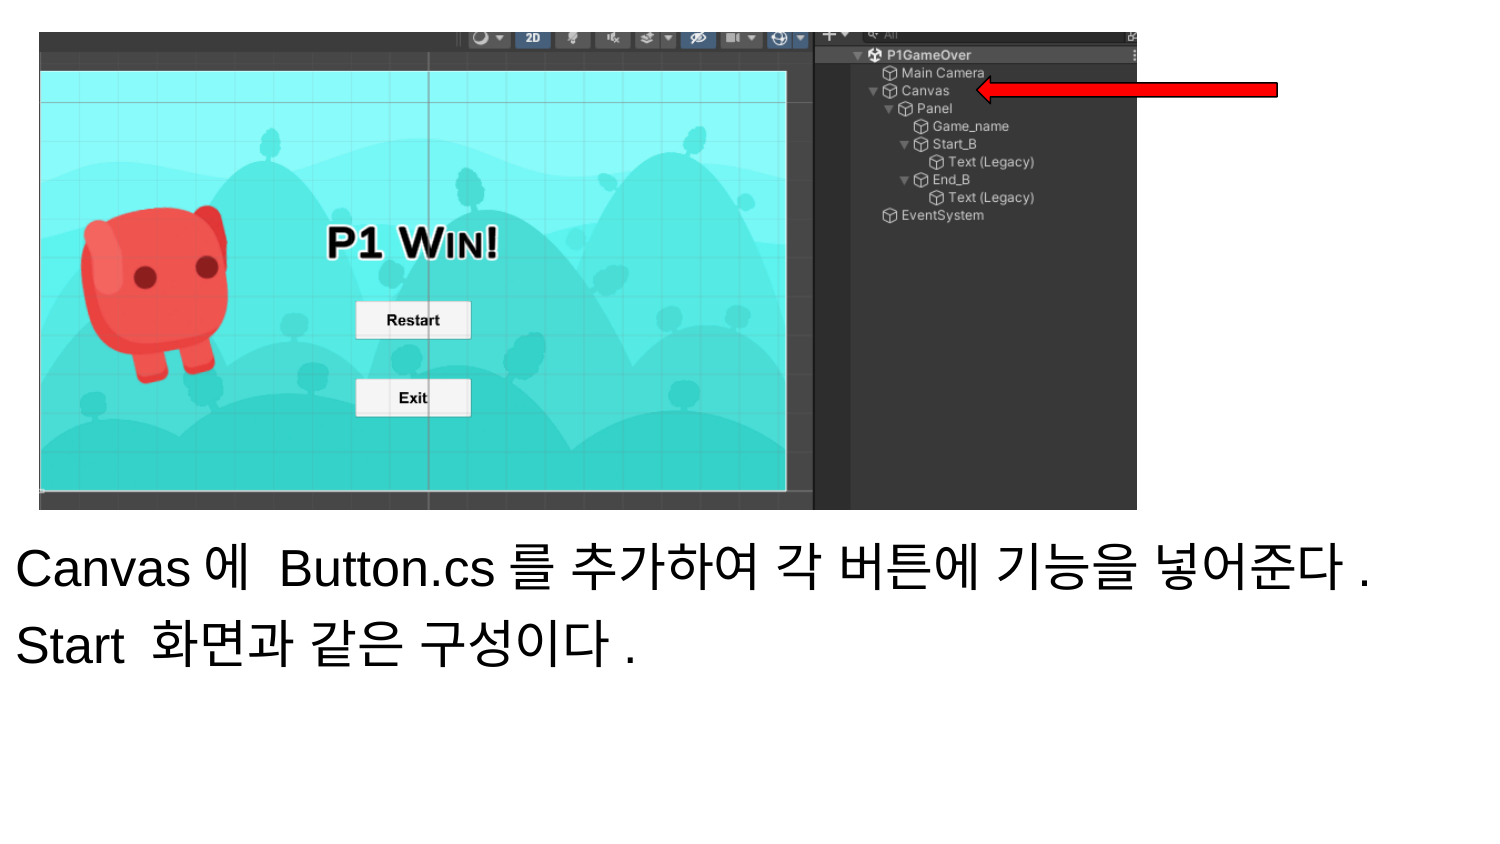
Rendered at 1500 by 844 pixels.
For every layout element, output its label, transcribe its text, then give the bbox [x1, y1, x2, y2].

text_box Canvas에 Button.cs를 추가하여 각 버튼에 기능을 넣어준다. Start 화면과 같은 구성이다. [0, 526, 1500, 690]
text_box [1143, 82, 1278, 97]
picture [39, 31, 1138, 510]
